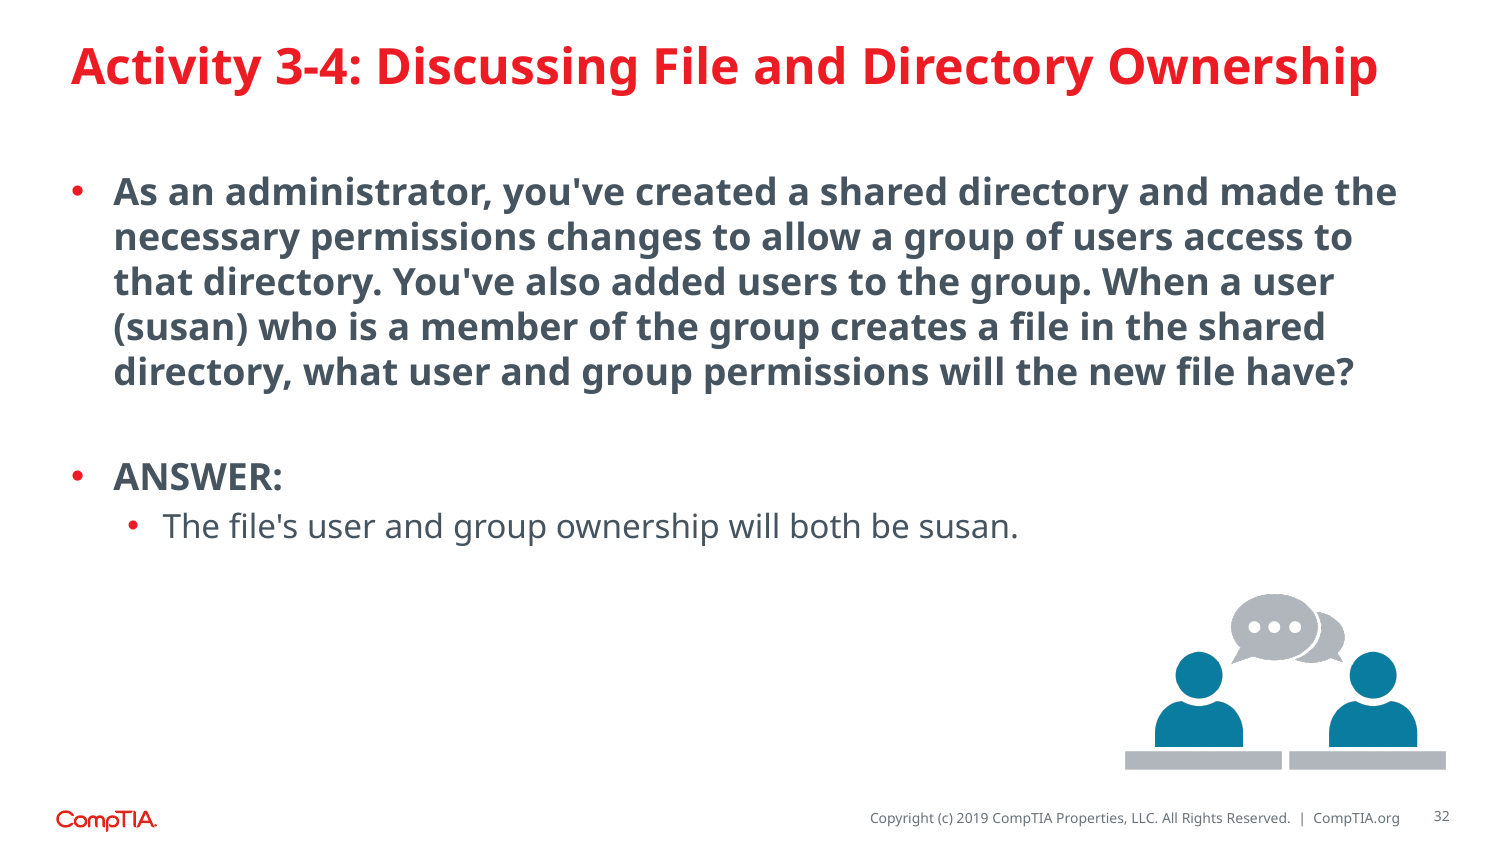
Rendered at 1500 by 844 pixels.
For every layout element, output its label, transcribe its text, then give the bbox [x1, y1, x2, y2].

slide_number 32 [1407, 800, 1450, 835]
list As an administrator, you've created a shared directory and made the necessary permissions changes to allow a group of users access to that directory. You've also added users to the group. When a user (susan) who is a member of the group creates a file in the shared directory, what user and group permissions will the new file have? ANSWER: The file's user and group ownership will both be susan. [56, 160, 1444, 768]
picture [1124, 593, 1446, 770]
title Activity 3-4: Discussing File and Directory Ownership [56, 12, 1444, 117]
